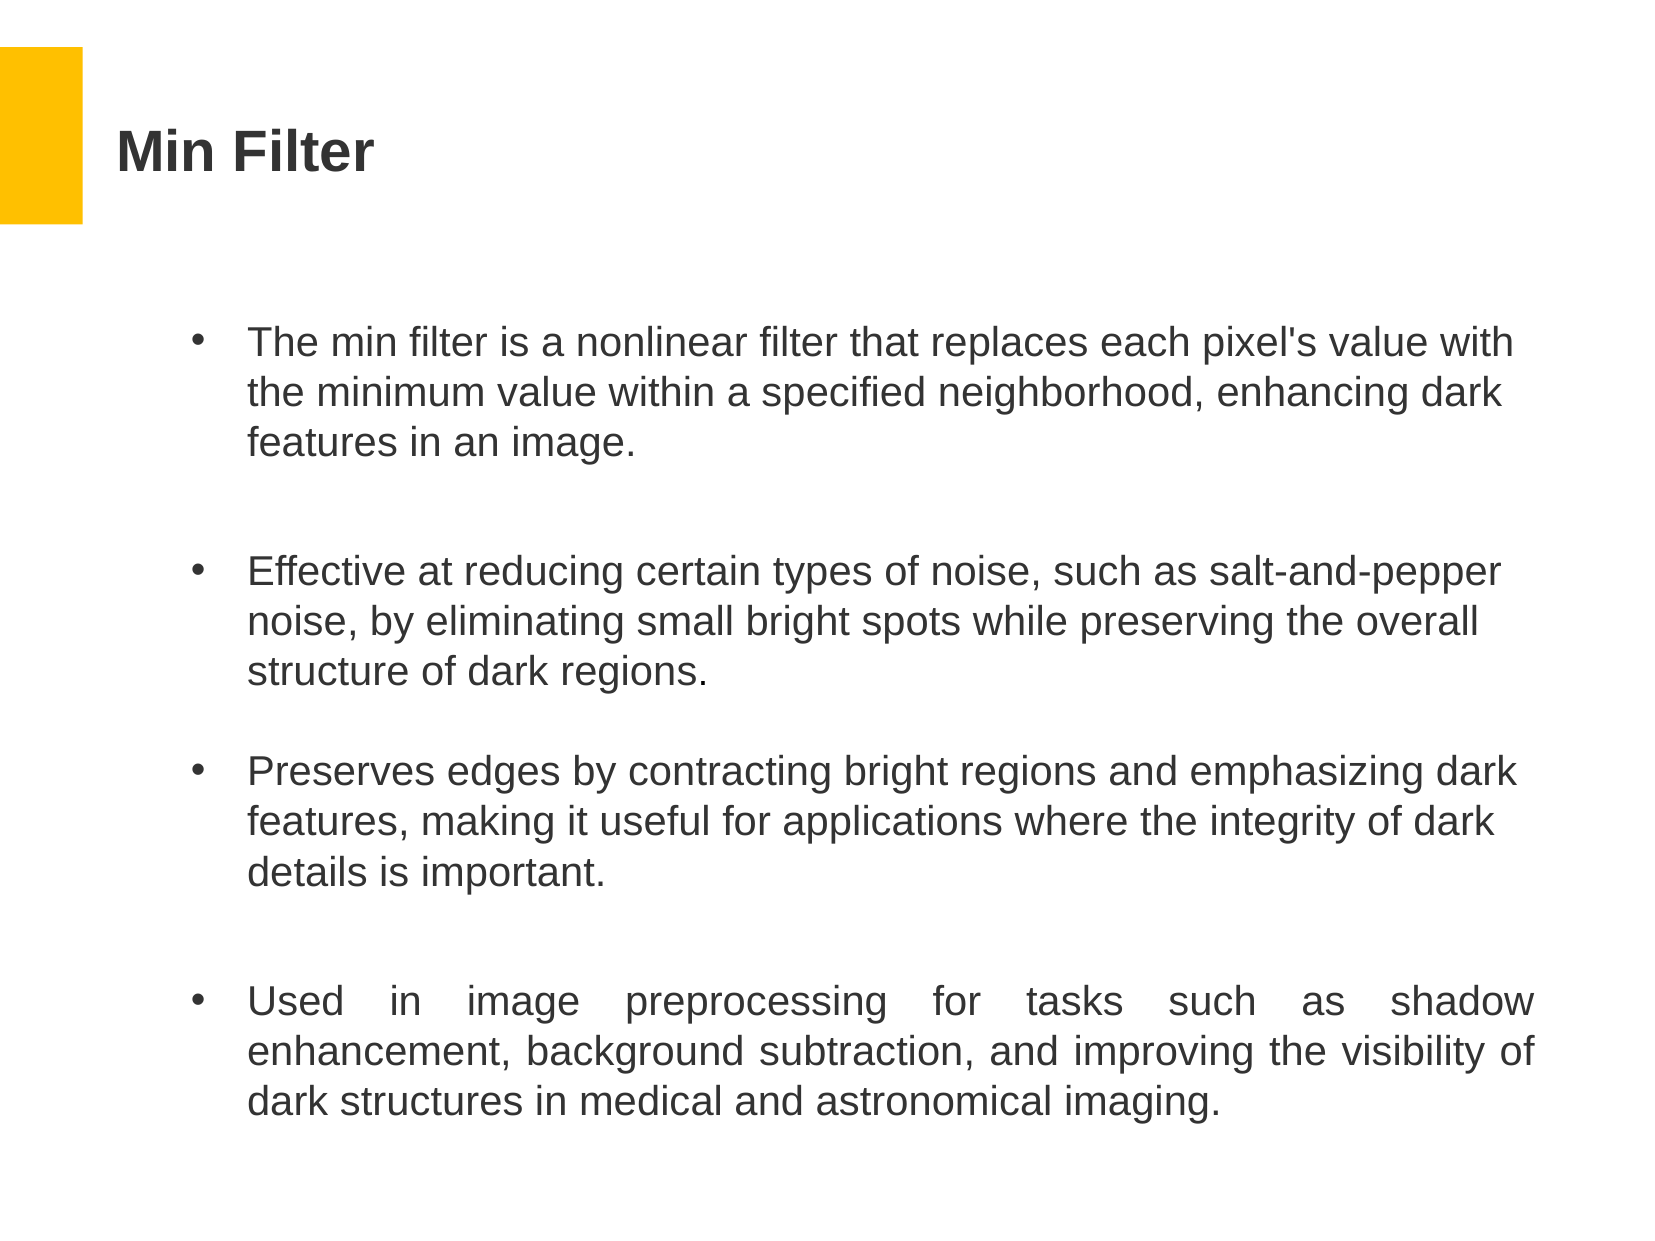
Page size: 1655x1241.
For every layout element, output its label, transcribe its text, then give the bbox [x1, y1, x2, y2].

title Min Filter [116, 112, 1441, 184]
list The min filter is a nonlinear filter that replaces each pixel's value with the minimum value within a specified neighborhood, enhancing dark features in an image. Effective at reducing certain types of noise, such as salt-and-pepper noise, by eliminating small bright spots while preserving the overall structure of dark regions. Preserves edges by contracting bright regions and emphasizing dark features, making it useful for applications where the integrity of dark details is important. Used in image preprocessing for tasks such as shadow enhancement, background subtraction, and improving the visibility of dark structures in medical and astronomical imaging. R =min {Zk | K = 1, 2,.. . . . mn} [186, 264, 1536, 1241]
